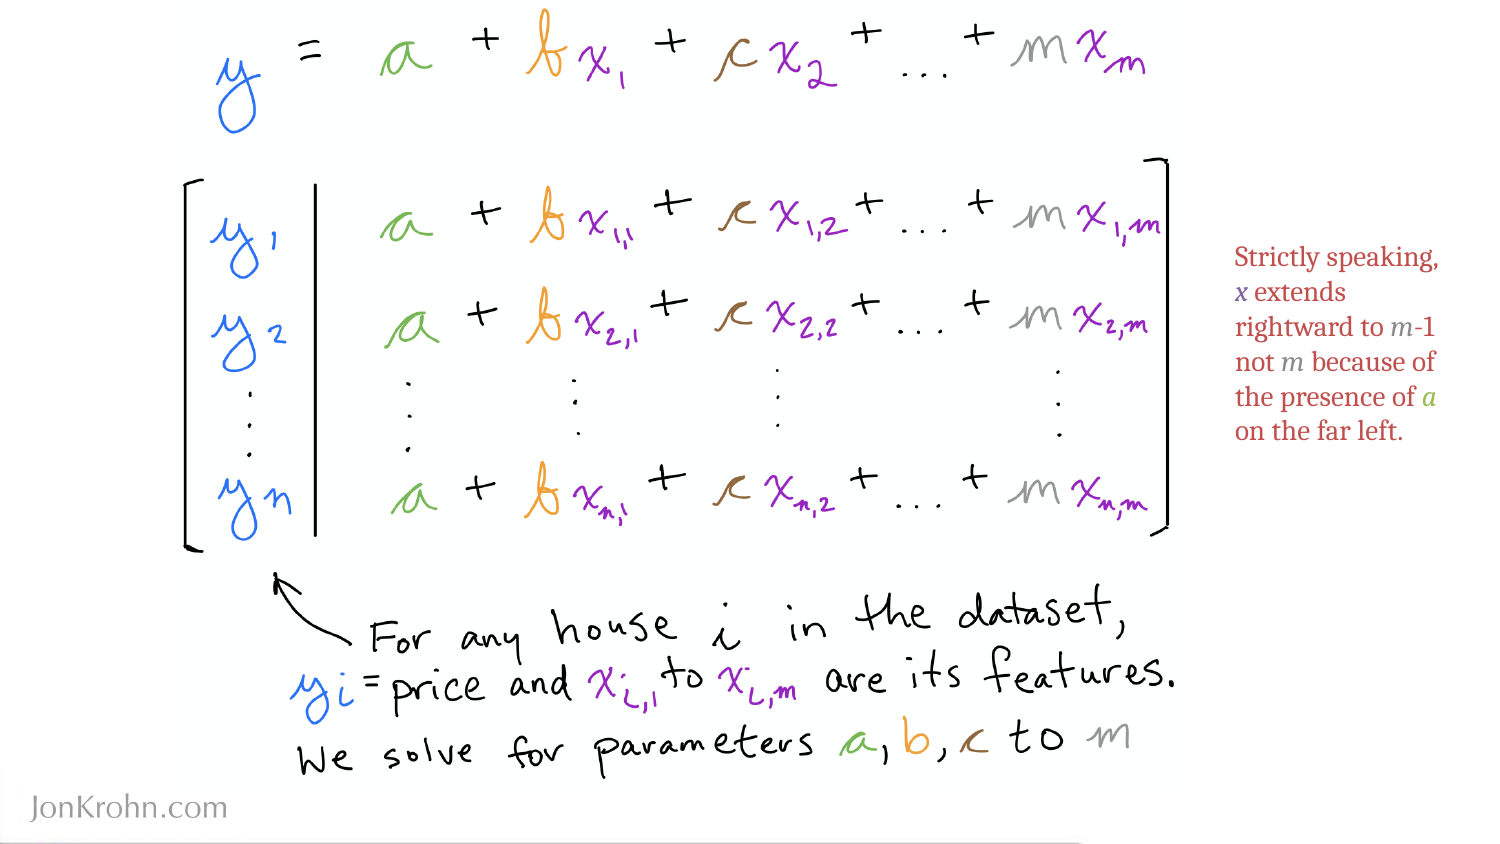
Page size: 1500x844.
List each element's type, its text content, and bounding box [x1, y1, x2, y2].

picture [0, 0, 1500, 844]
text_box Strictly speaking, x extends rightward to m-1 not m because of the presence of a on the far left. [1219, 221, 1467, 492]
